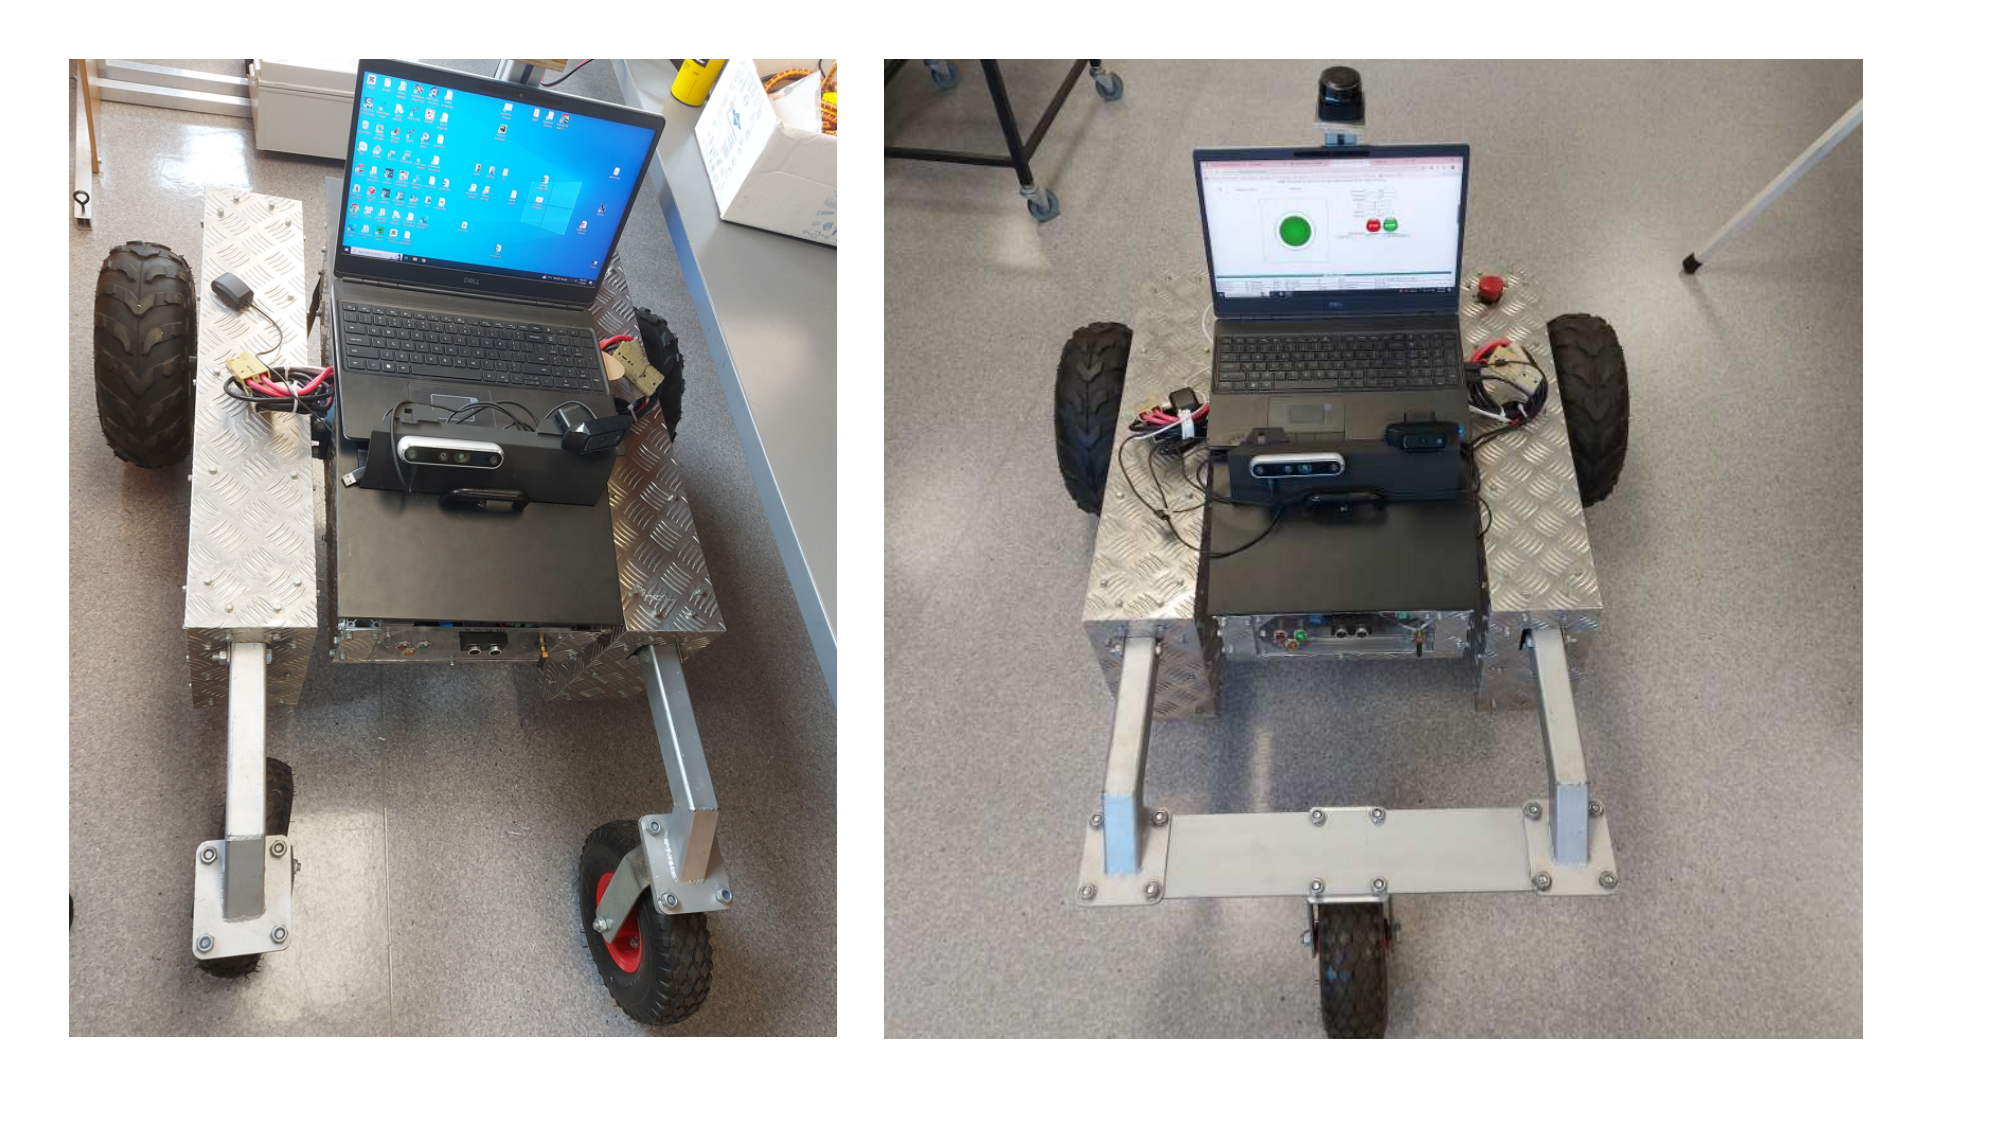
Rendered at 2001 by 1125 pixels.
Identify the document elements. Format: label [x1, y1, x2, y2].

picture [69, 59, 837, 1038]
picture [884, 59, 1863, 1039]
